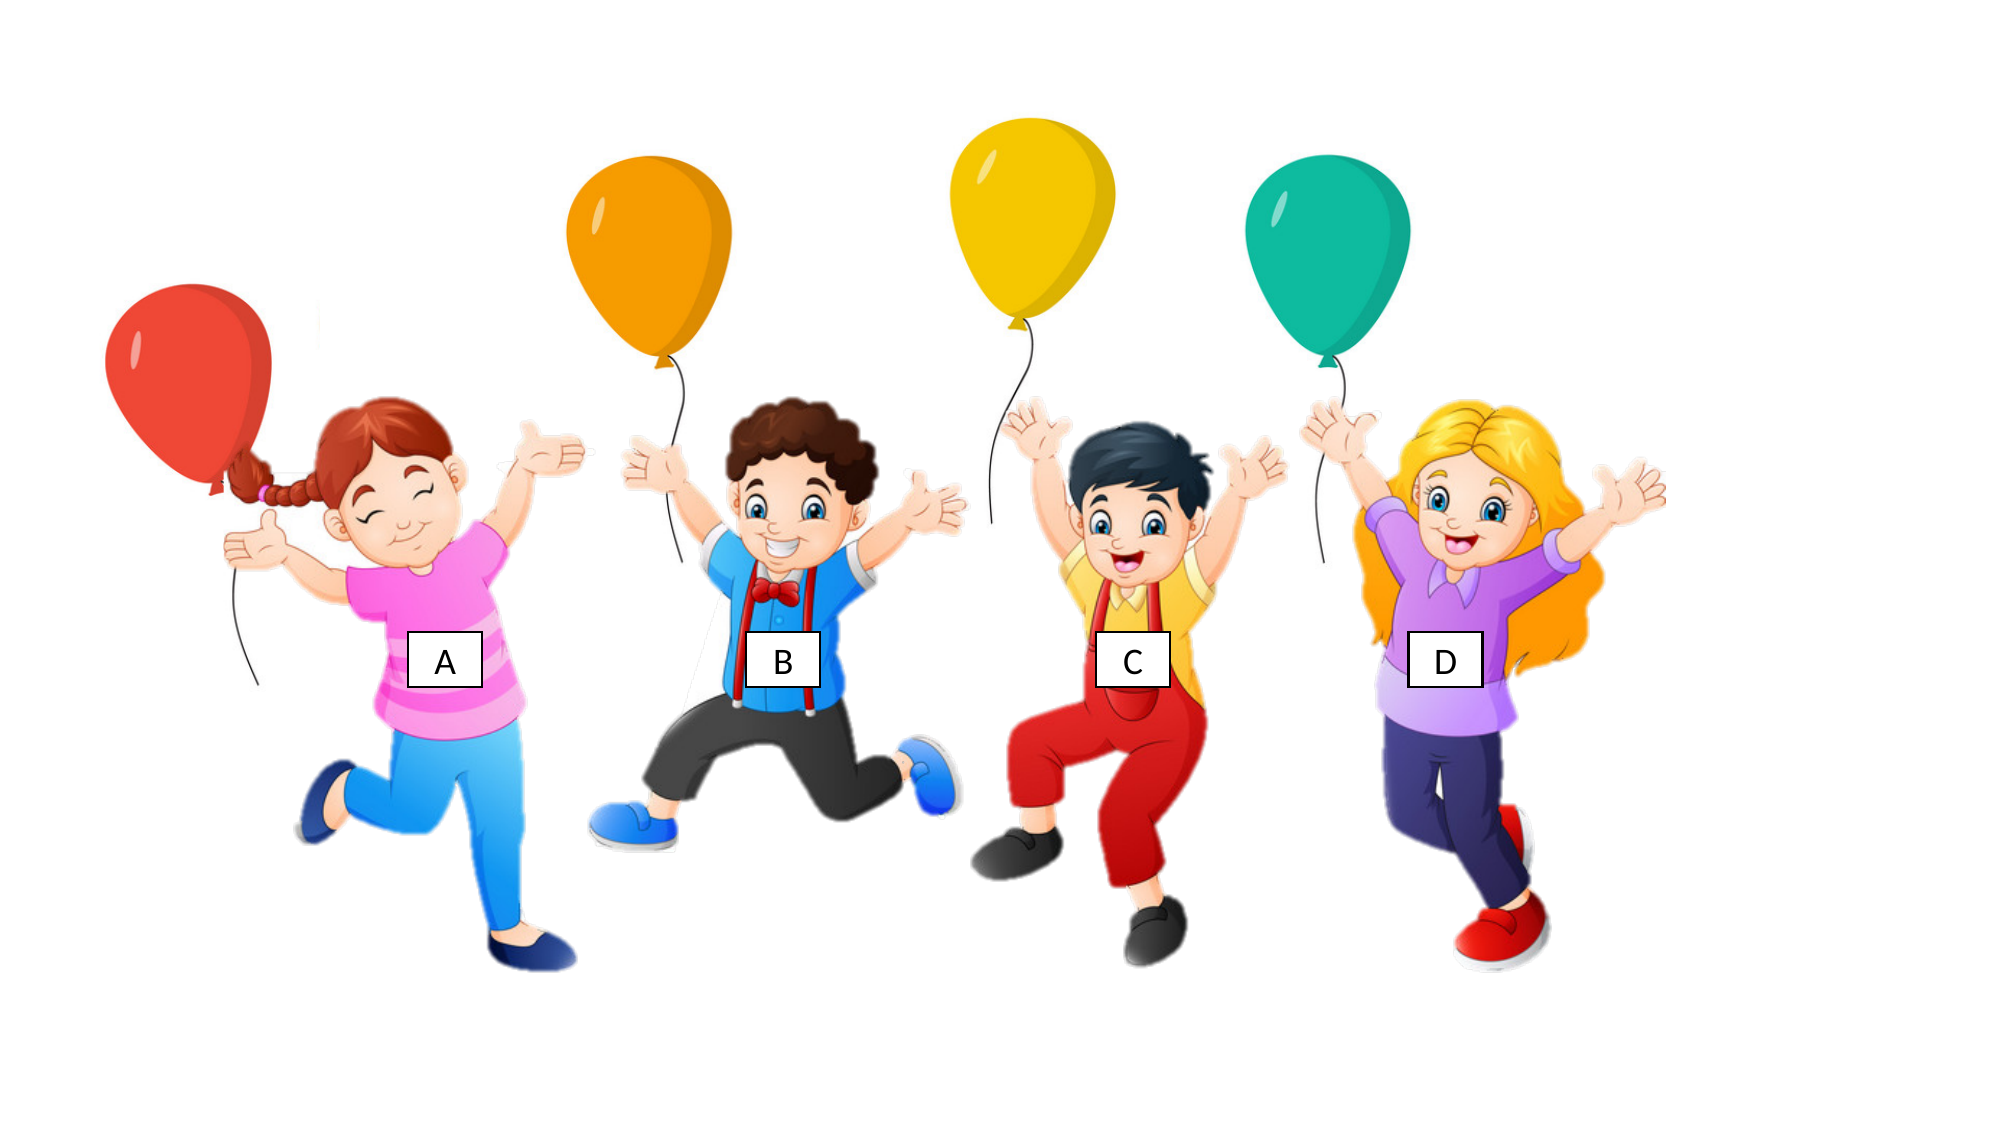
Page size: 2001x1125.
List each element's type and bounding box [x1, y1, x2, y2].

picture [99, 102, 1666, 1001]
text_box [408, 631, 1483, 687]
